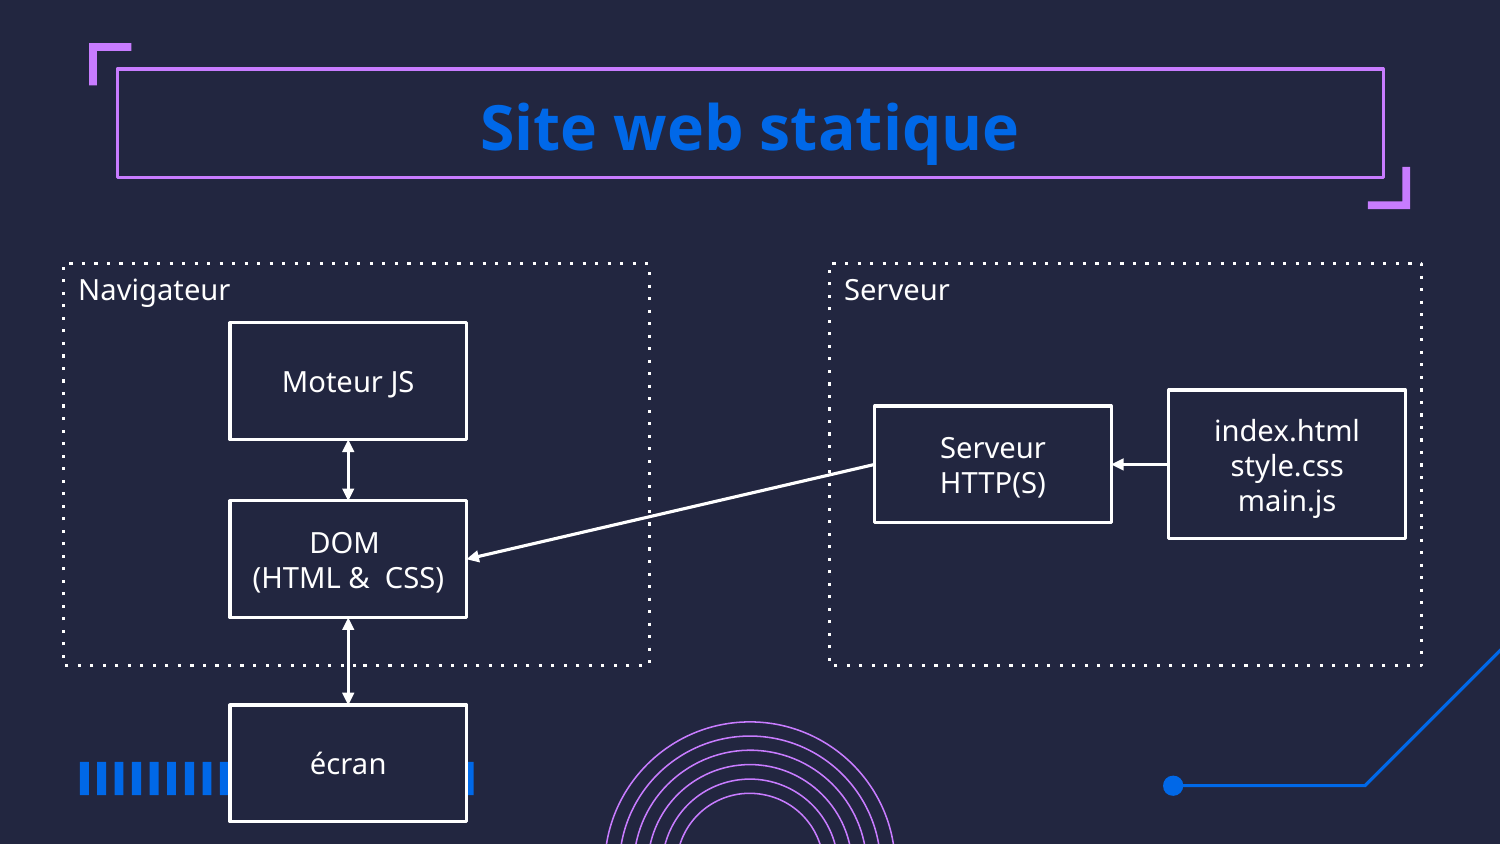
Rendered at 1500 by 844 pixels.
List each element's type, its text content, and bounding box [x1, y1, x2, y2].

text_box écran [229, 705, 467, 822]
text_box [466, 464, 875, 560]
text_box index.html style.css main.js [1168, 390, 1406, 539]
text_box Moteur JS [229, 322, 467, 440]
text_box Serveur HTTP(S) [874, 406, 1112, 523]
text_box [88, 42, 1411, 210]
text_box Navigateur [63, 263, 650, 666]
text_box DOM (HTML & CSS) [229, 500, 467, 618]
text_box Serveur [829, 263, 1422, 666]
